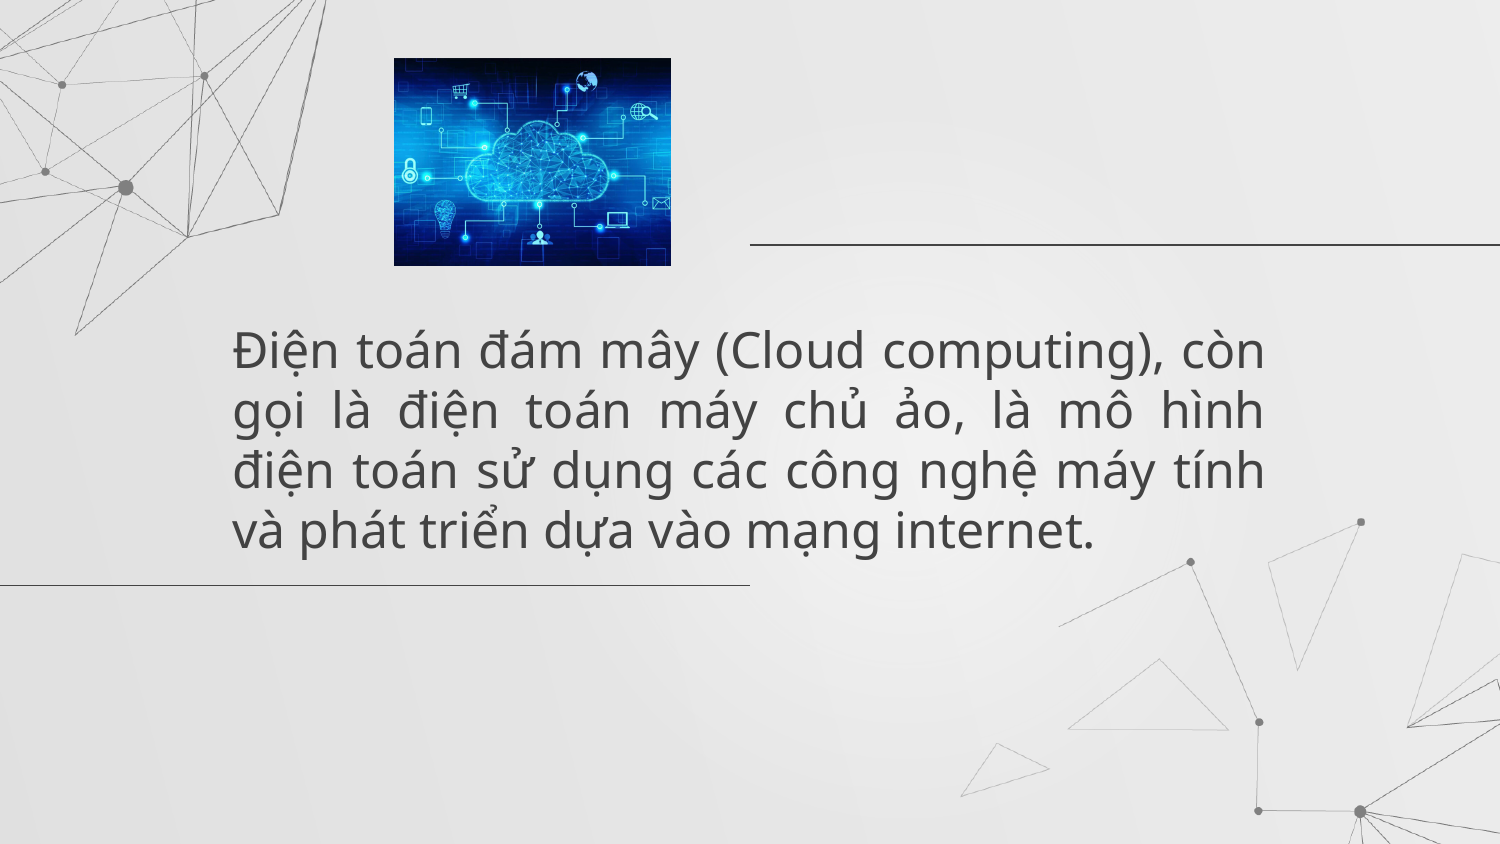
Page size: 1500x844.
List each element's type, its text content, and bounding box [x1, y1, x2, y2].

picture [0, 0, 1500, 844]
subtitle Điện toán đám mây (Cloud computing), còn gọi là điện toán máy chủ ảo, là mô hình điện toán sử dụng các công nghệ máy tính và phát triển dựa vào mạng internet. [217, 303, 1282, 596]
